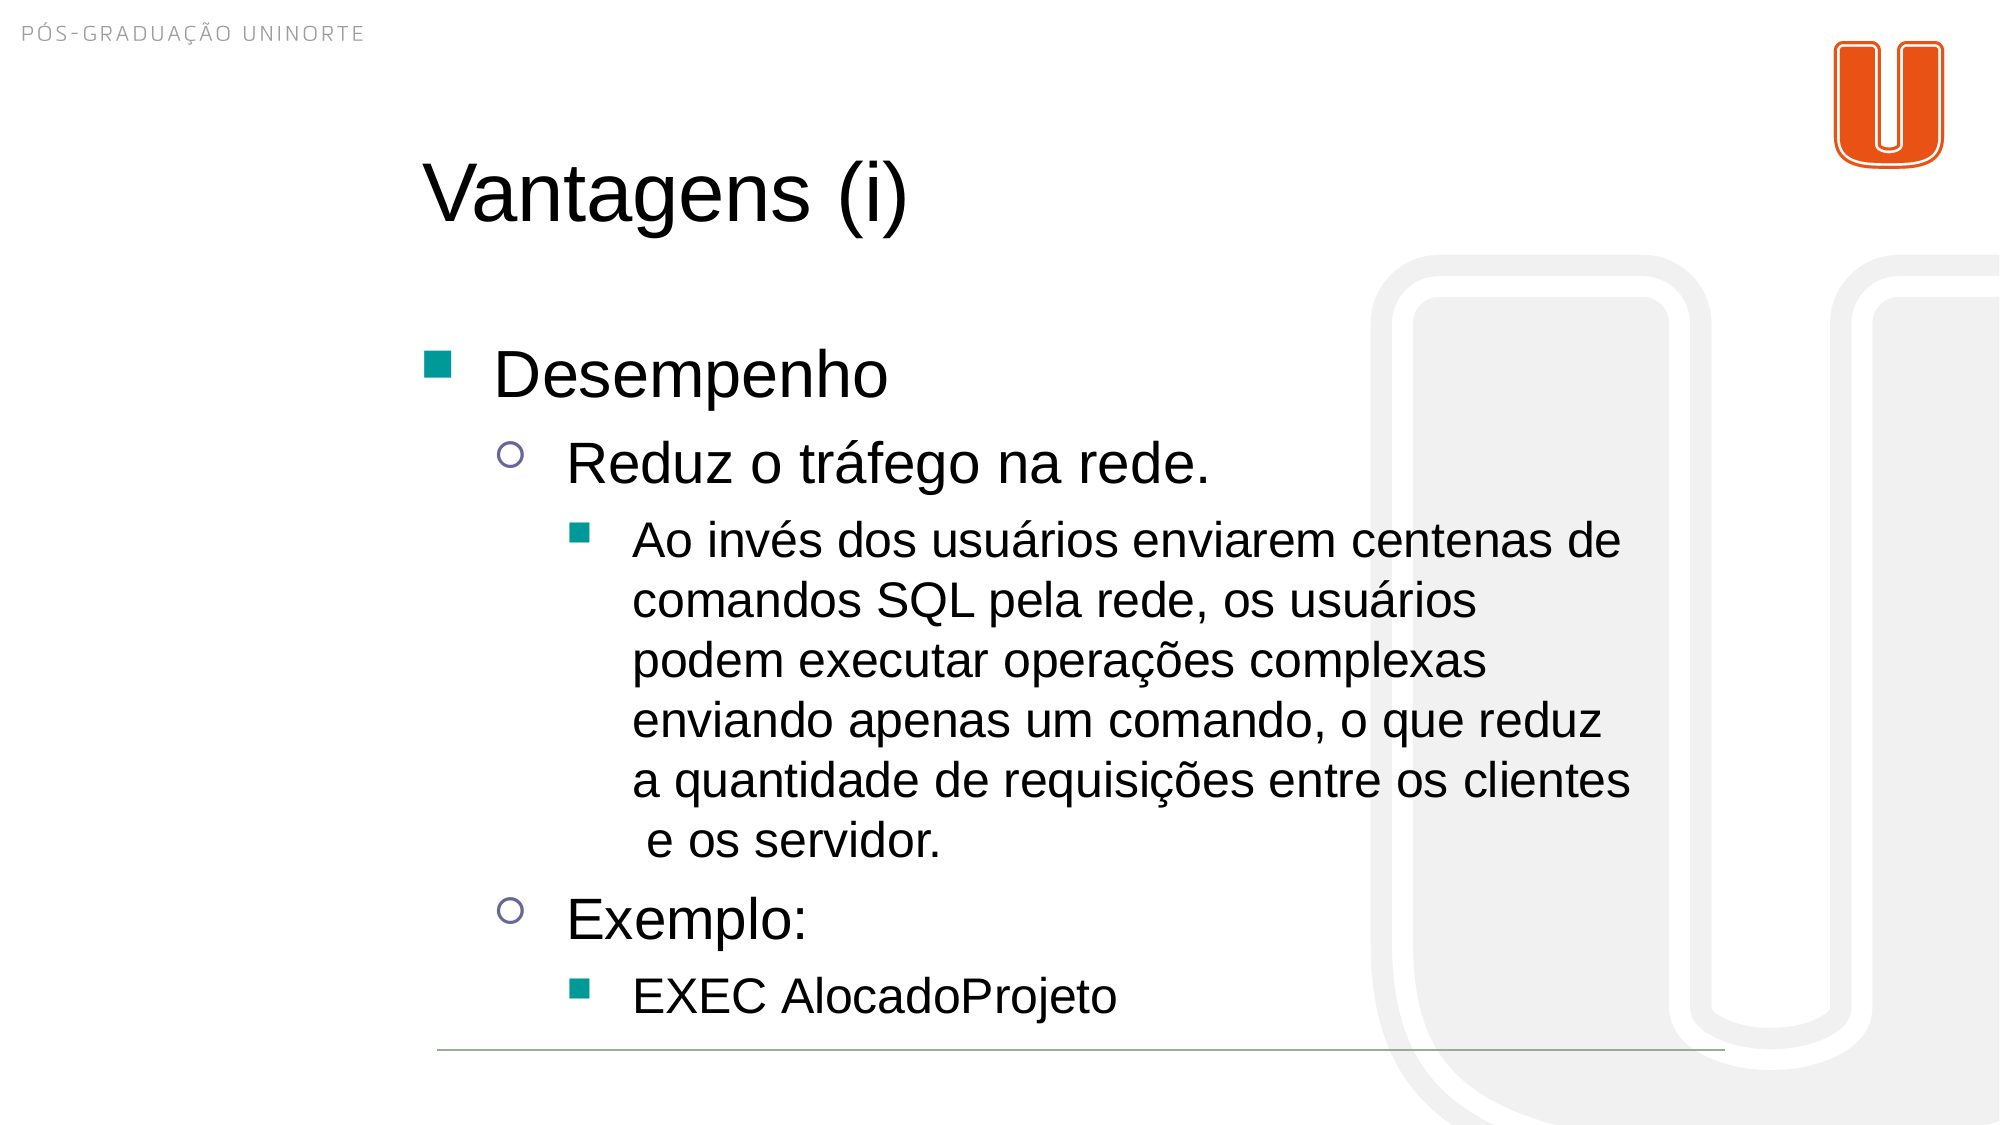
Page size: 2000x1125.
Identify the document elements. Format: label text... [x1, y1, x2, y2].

text_box Desempenho Reduz o tráfego na rede. Ao invés dos usuários enviarem centenas de comandos SQL pela rede, os usuários podem executar operações complexas enviando apenas um comando, o que reduz a quantidade de requisições entre os clientes e os servidor. Exemplo: EXEC AlocadoProjeto [418, 311, 1639, 1024]
picture [0, 0, 2000, 1125]
title Vantagens (i) [415, 135, 915, 326]
